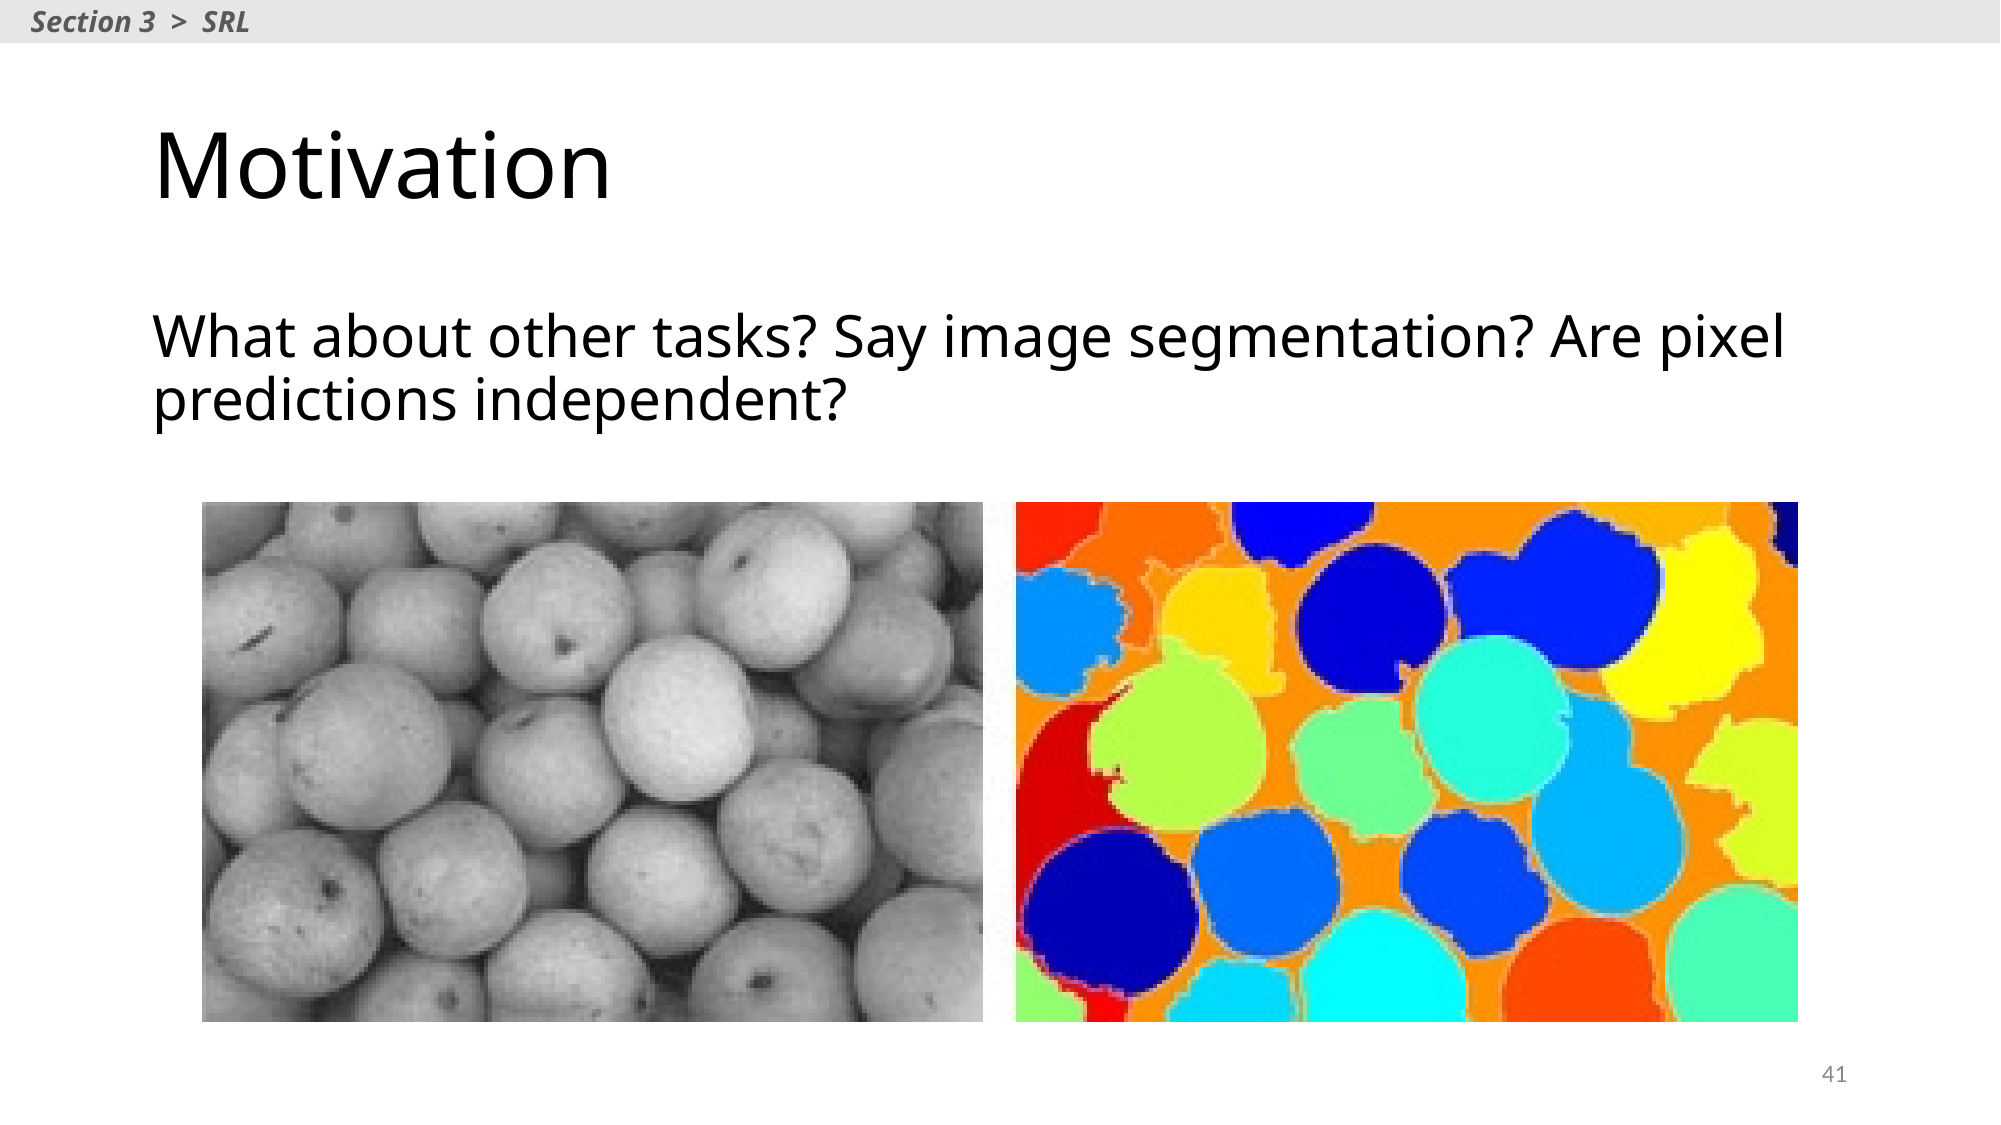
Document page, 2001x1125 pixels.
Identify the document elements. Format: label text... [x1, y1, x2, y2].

title Motivation [137, 59, 1863, 278]
picture [202, 502, 1798, 1022]
list What about other tasks? Say image segmentation? Are pixel predictions independent? [137, 299, 1920, 985]
slide_number 41 [1412, 1042, 1863, 1103]
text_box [0, 0, 2000, 47]
